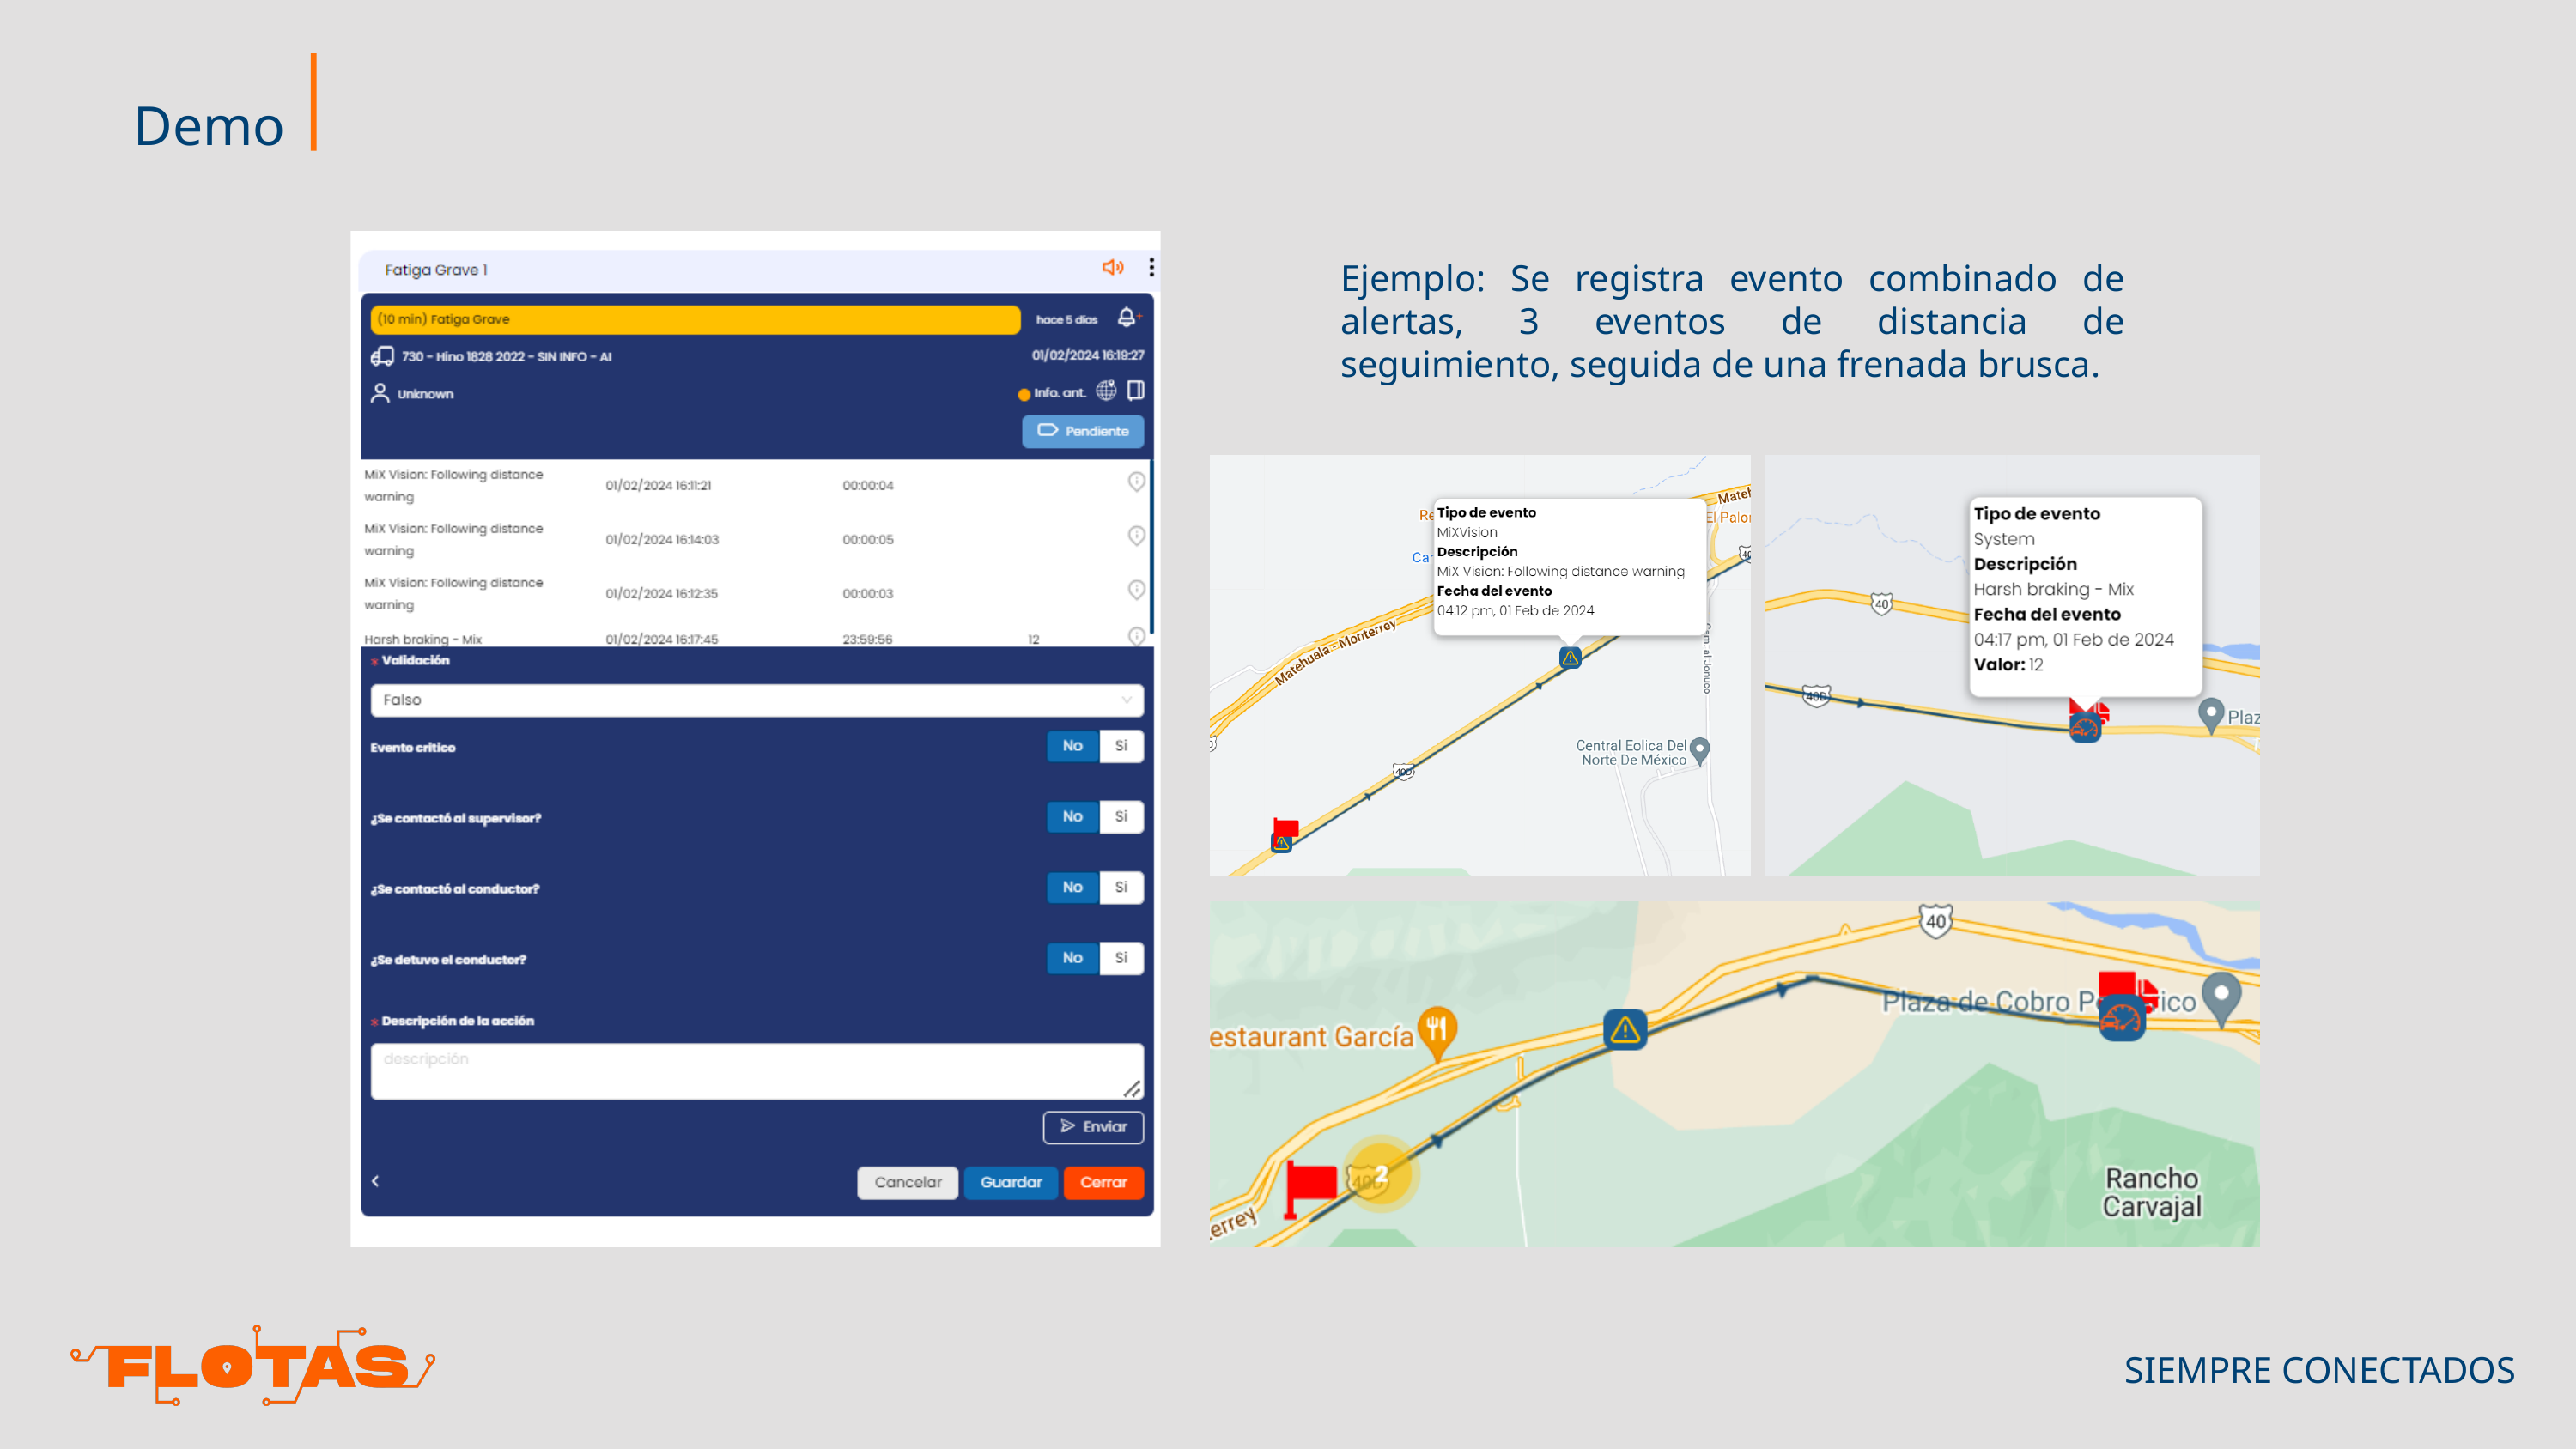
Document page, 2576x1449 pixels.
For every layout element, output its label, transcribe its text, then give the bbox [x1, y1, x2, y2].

text_box [310, 52, 318, 152]
text_box SIEMPRE CONECTADOS [1480, 1341, 2530, 1397]
text_box Ejemplo: Se registra evento combinado de alertas, 3 eventos de distancia de seguimiento, seguida de una frenada brusca. [1327, 242, 2138, 440]
picture [70, 1325, 436, 1406]
picture [1210, 455, 1751, 876]
text_box Demo [120, 53, 793, 163]
picture [1210, 901, 2260, 1247]
picture [1765, 455, 2260, 876]
picture [350, 231, 1161, 1247]
